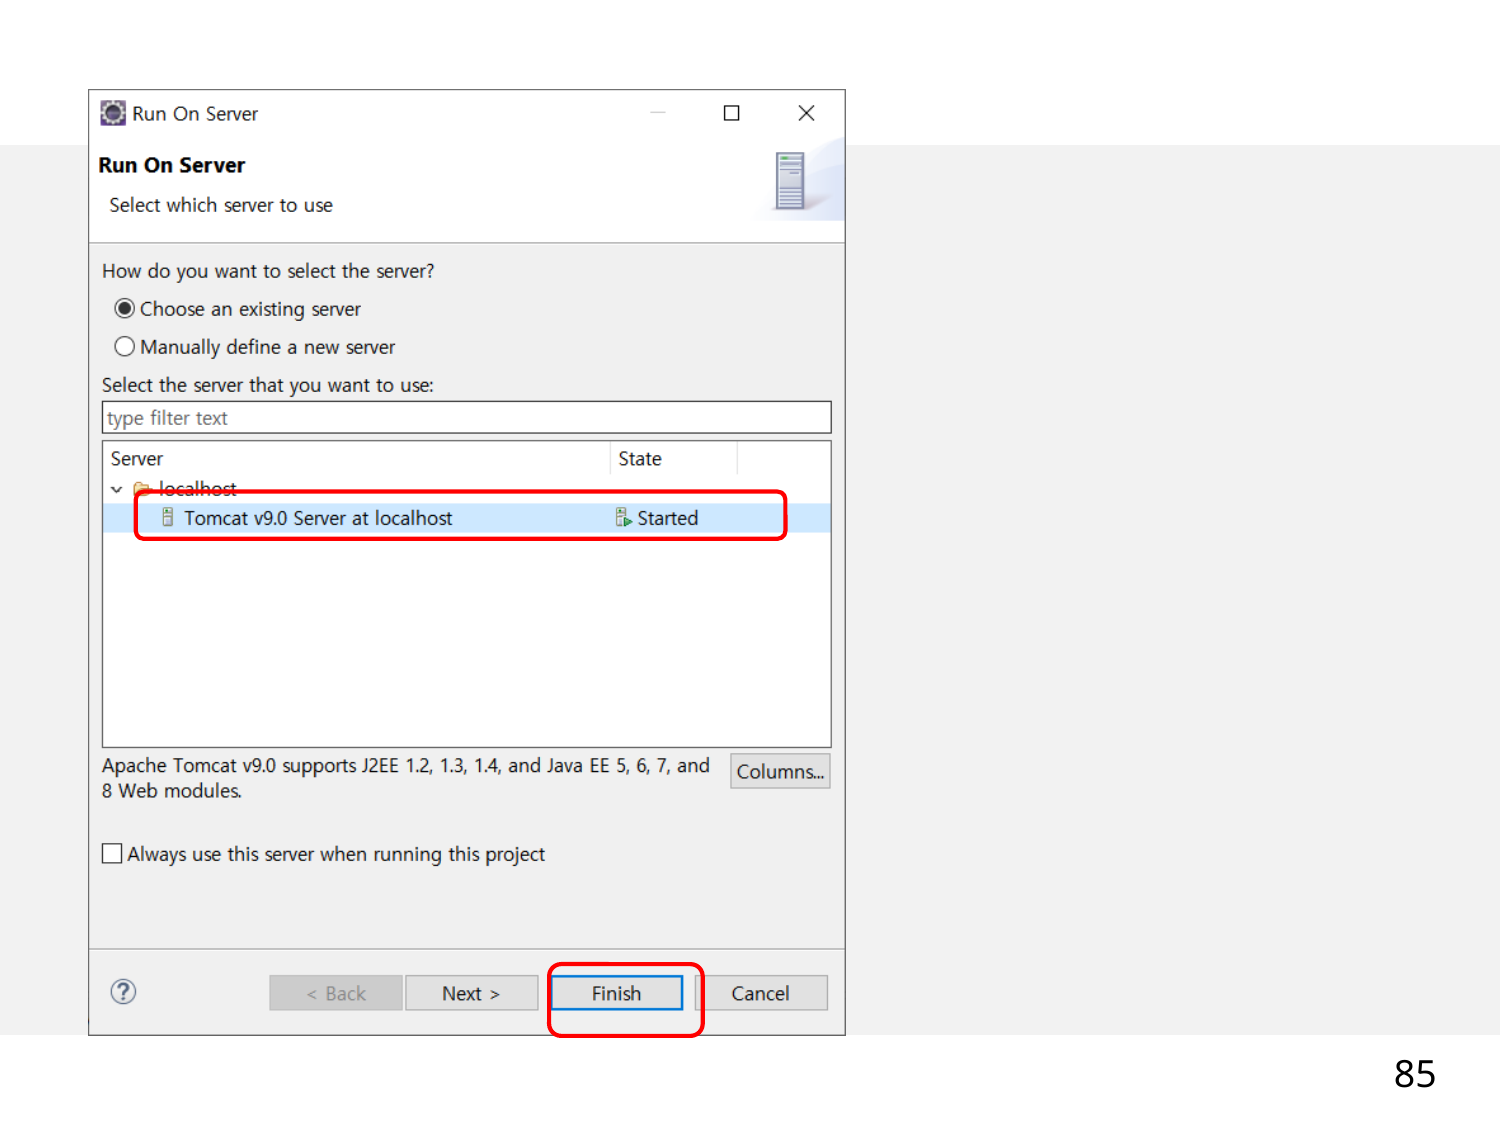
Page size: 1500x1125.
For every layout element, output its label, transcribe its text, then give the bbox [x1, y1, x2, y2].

picture [88, 88, 846, 1037]
slide_number 85 [1379, 1043, 1468, 1103]
